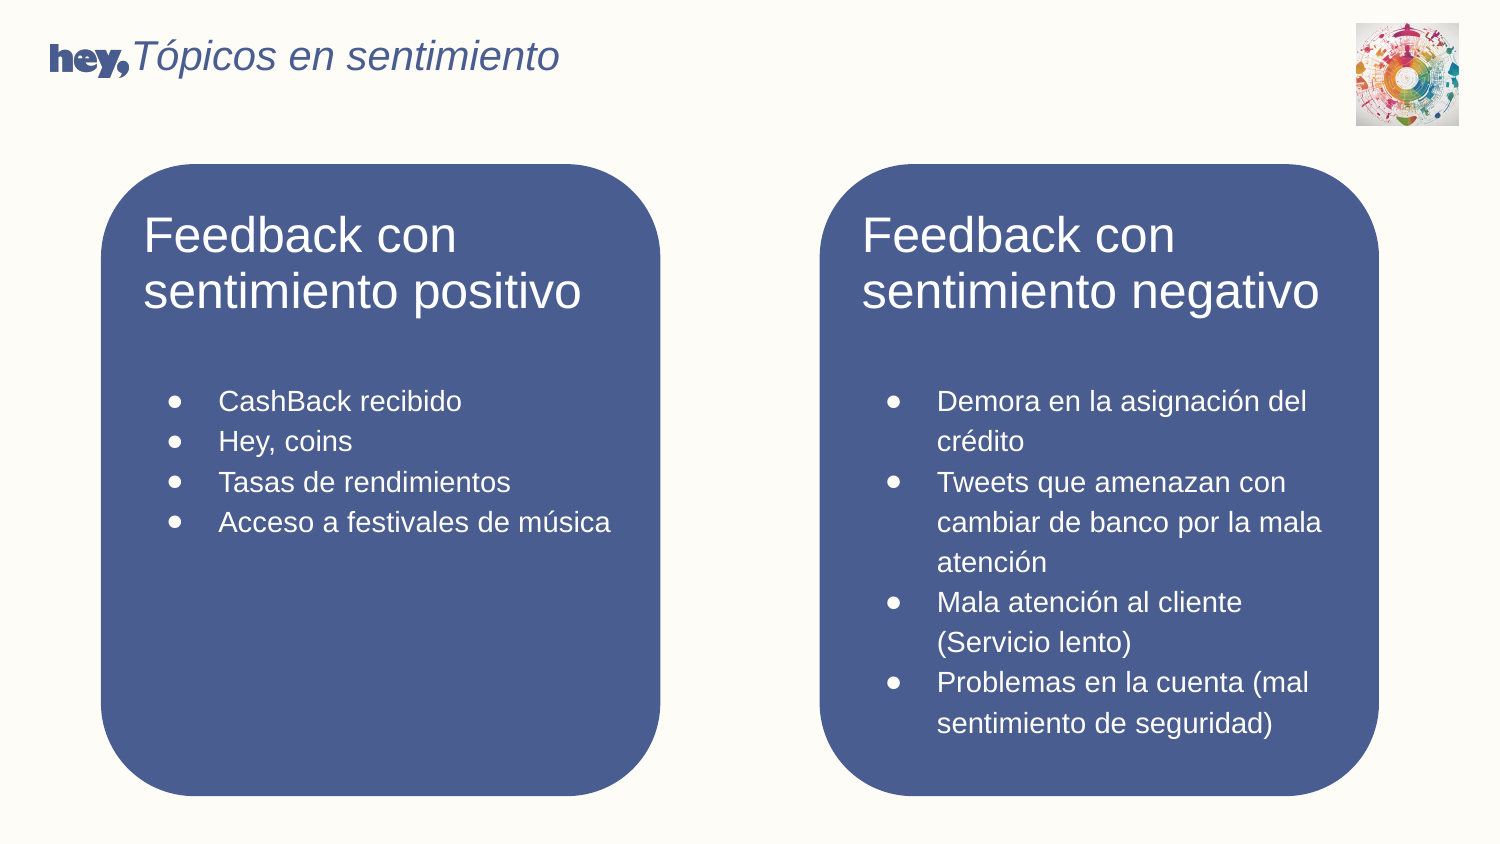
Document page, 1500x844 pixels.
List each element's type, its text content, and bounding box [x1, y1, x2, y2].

picture [1355, 23, 1459, 127]
text_box Tópicos en sentimiento [115, 23, 608, 94]
text_box Feedback con sentimiento negativo Demora en la asignación del crédito Tweets que amenazan con cambiar de banco por la mala atención Mala atención al cliente (Servicio lento) Problemas en la cuenta (mal sentimiento de seguridad) [819, 164, 1379, 797]
picture [50, 44, 115, 78]
text_box Feedback con sentimiento positivo CashBack recibido Hey, coins Tasas de rendimientos Acceso a festivales de música [100, 164, 661, 797]
